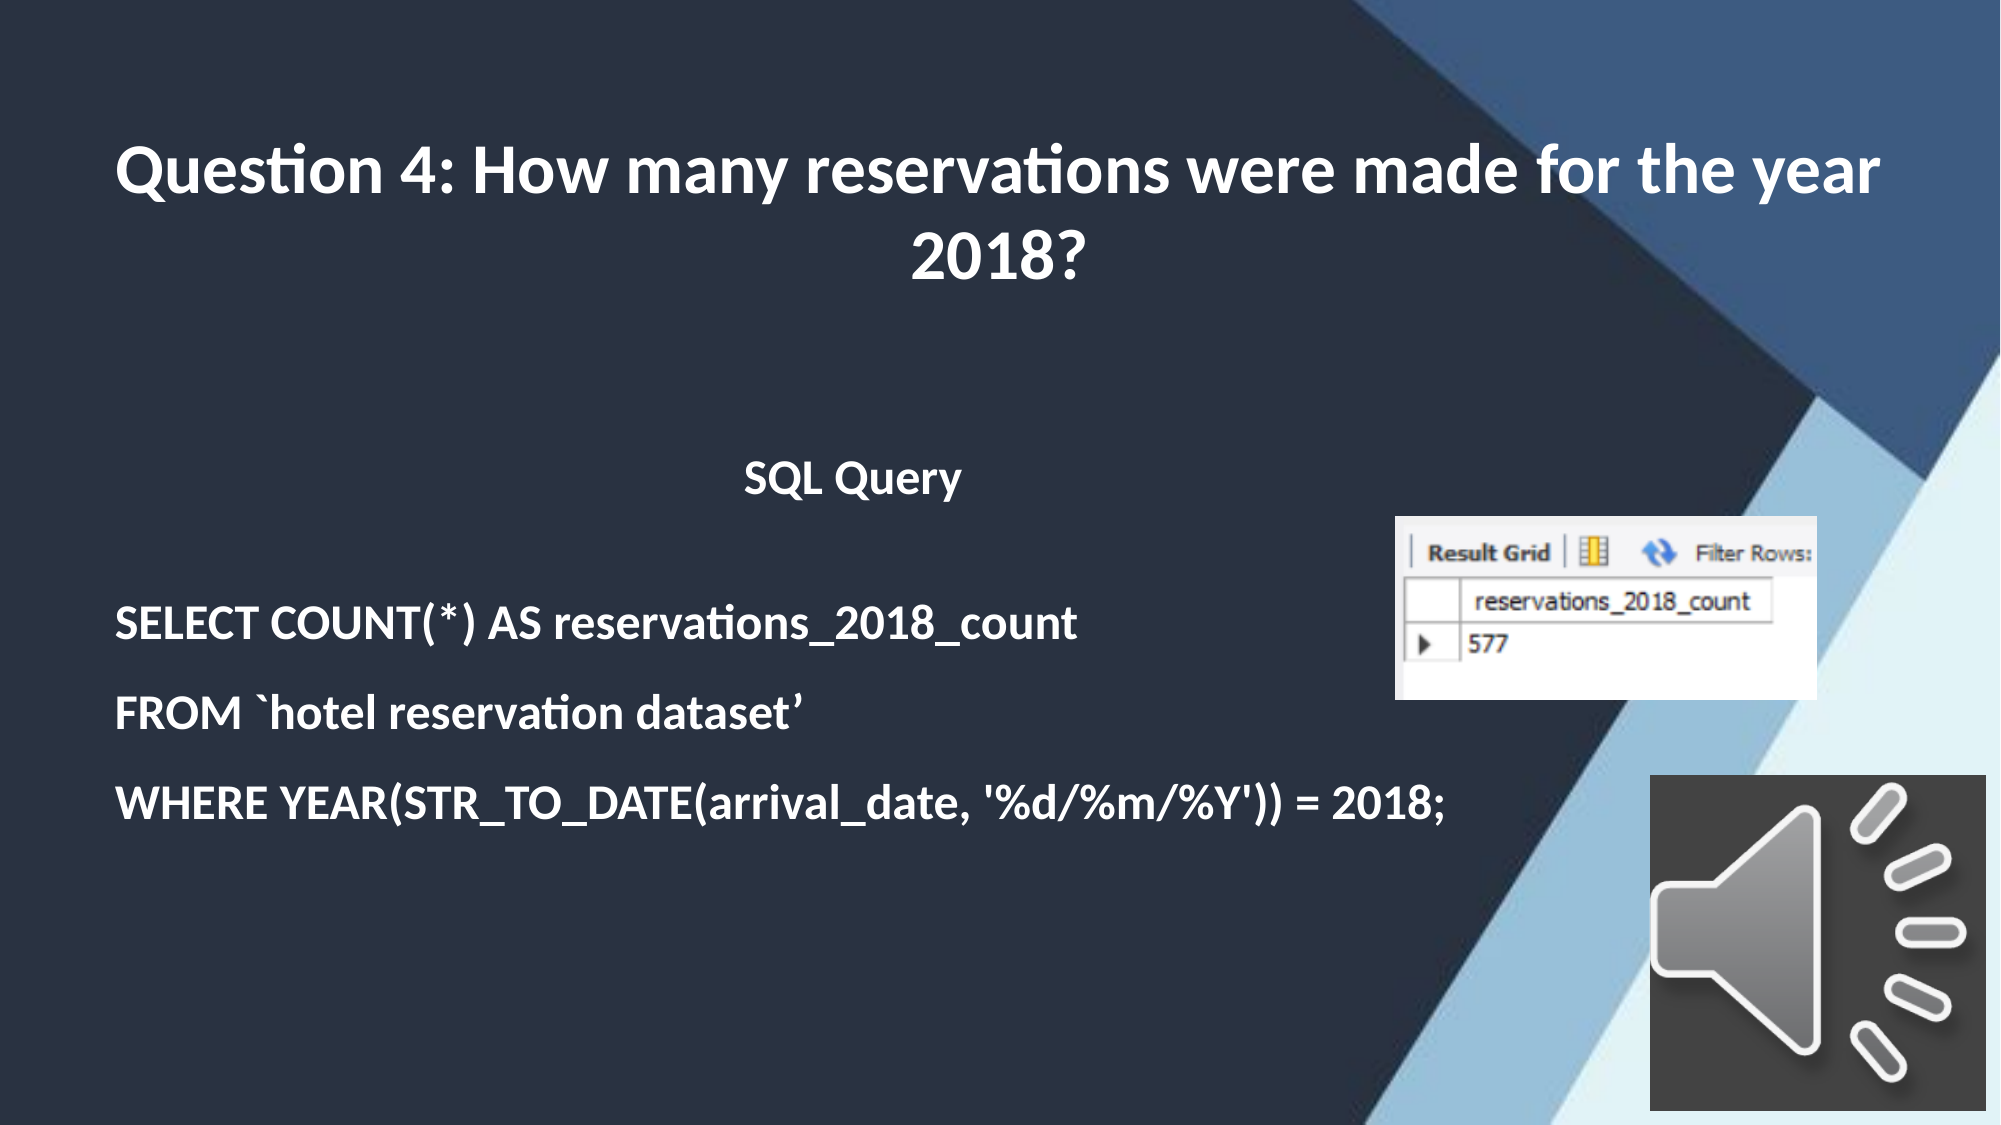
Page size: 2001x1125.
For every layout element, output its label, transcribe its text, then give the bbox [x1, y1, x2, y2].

picture [0, 0, 2001, 1125]
text_box SQL Query SELECT COUNT(*) AS reservations_2018_count FROM `hotel reservation dataset’ WHERE YEAR(STR_TO_DATE(arrival_date, '%d/%m/%Y')) = 2018; [99, 443, 1607, 837]
title Question 4: How many reservations were made for the year 2018? [99, 114, 1900, 302]
